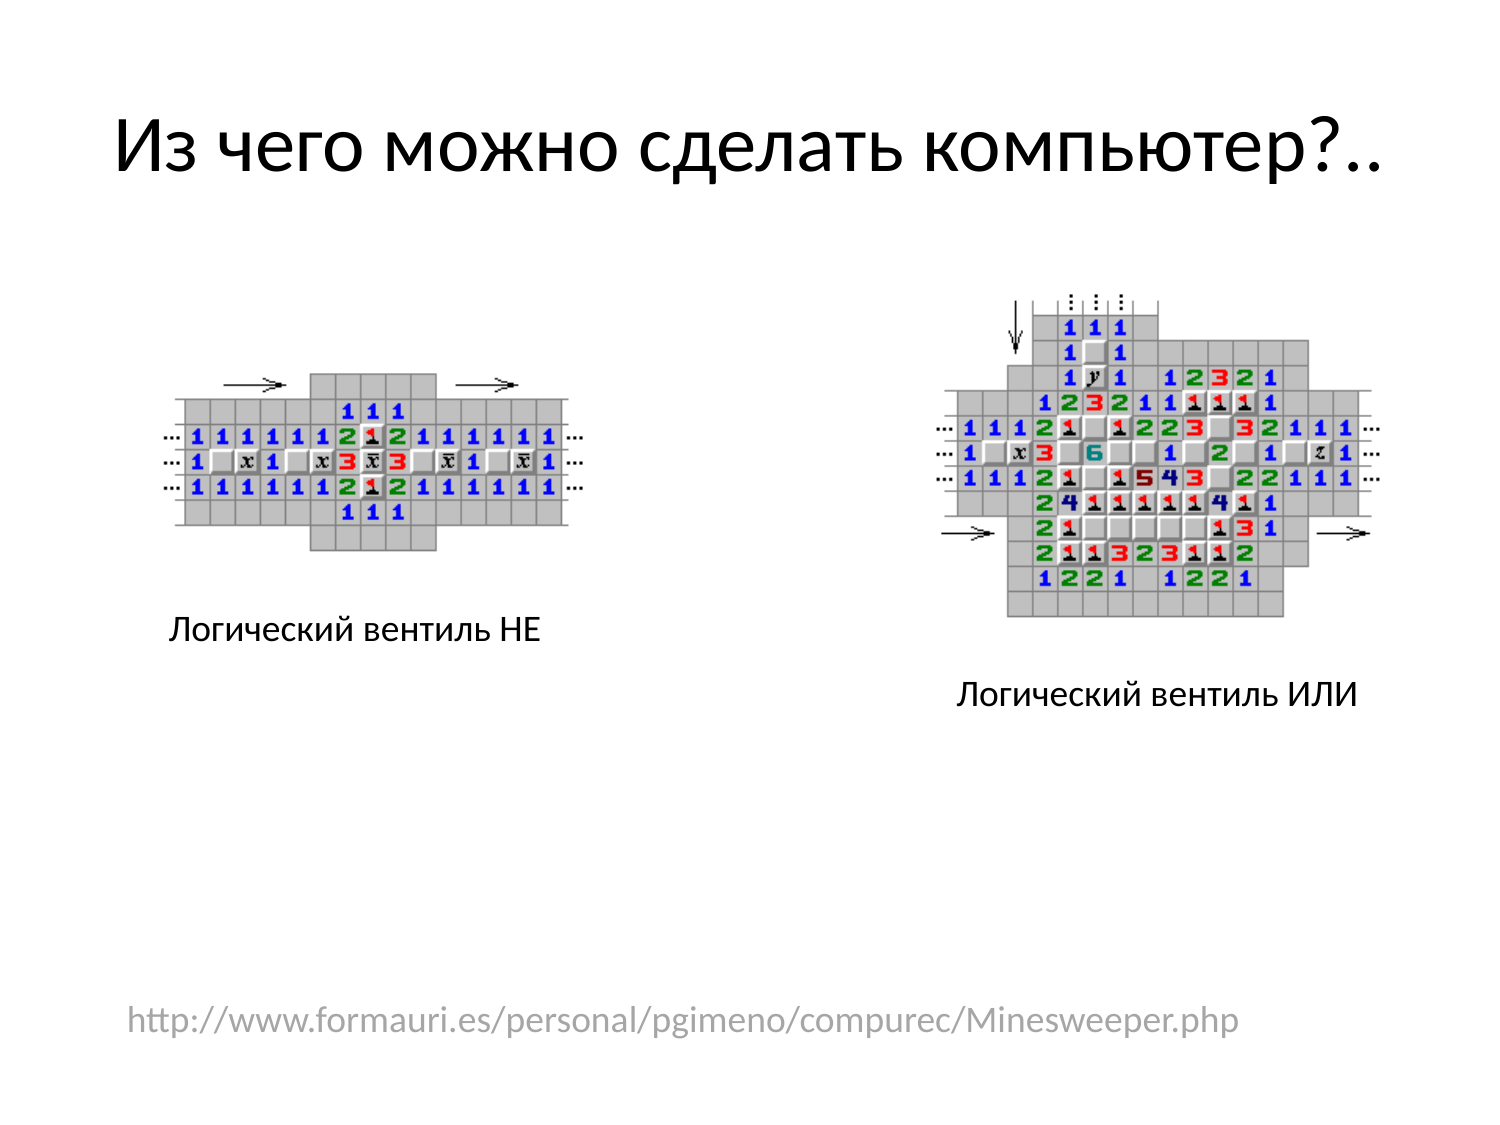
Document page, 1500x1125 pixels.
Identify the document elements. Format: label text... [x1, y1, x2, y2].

title Из чего можно сделать компьютер?.. [75, 45, 1425, 233]
text_box http://www.formauri.es/personal/pgimeno/compurec/Minesweeper.php [112, 987, 1388, 1048]
picture [915, 290, 1400, 627]
picture [147, 361, 597, 561]
text_box Логический вентиль НЕ [153, 596, 591, 656]
text_box Логический вентиль ИЛИ [941, 661, 1374, 722]
